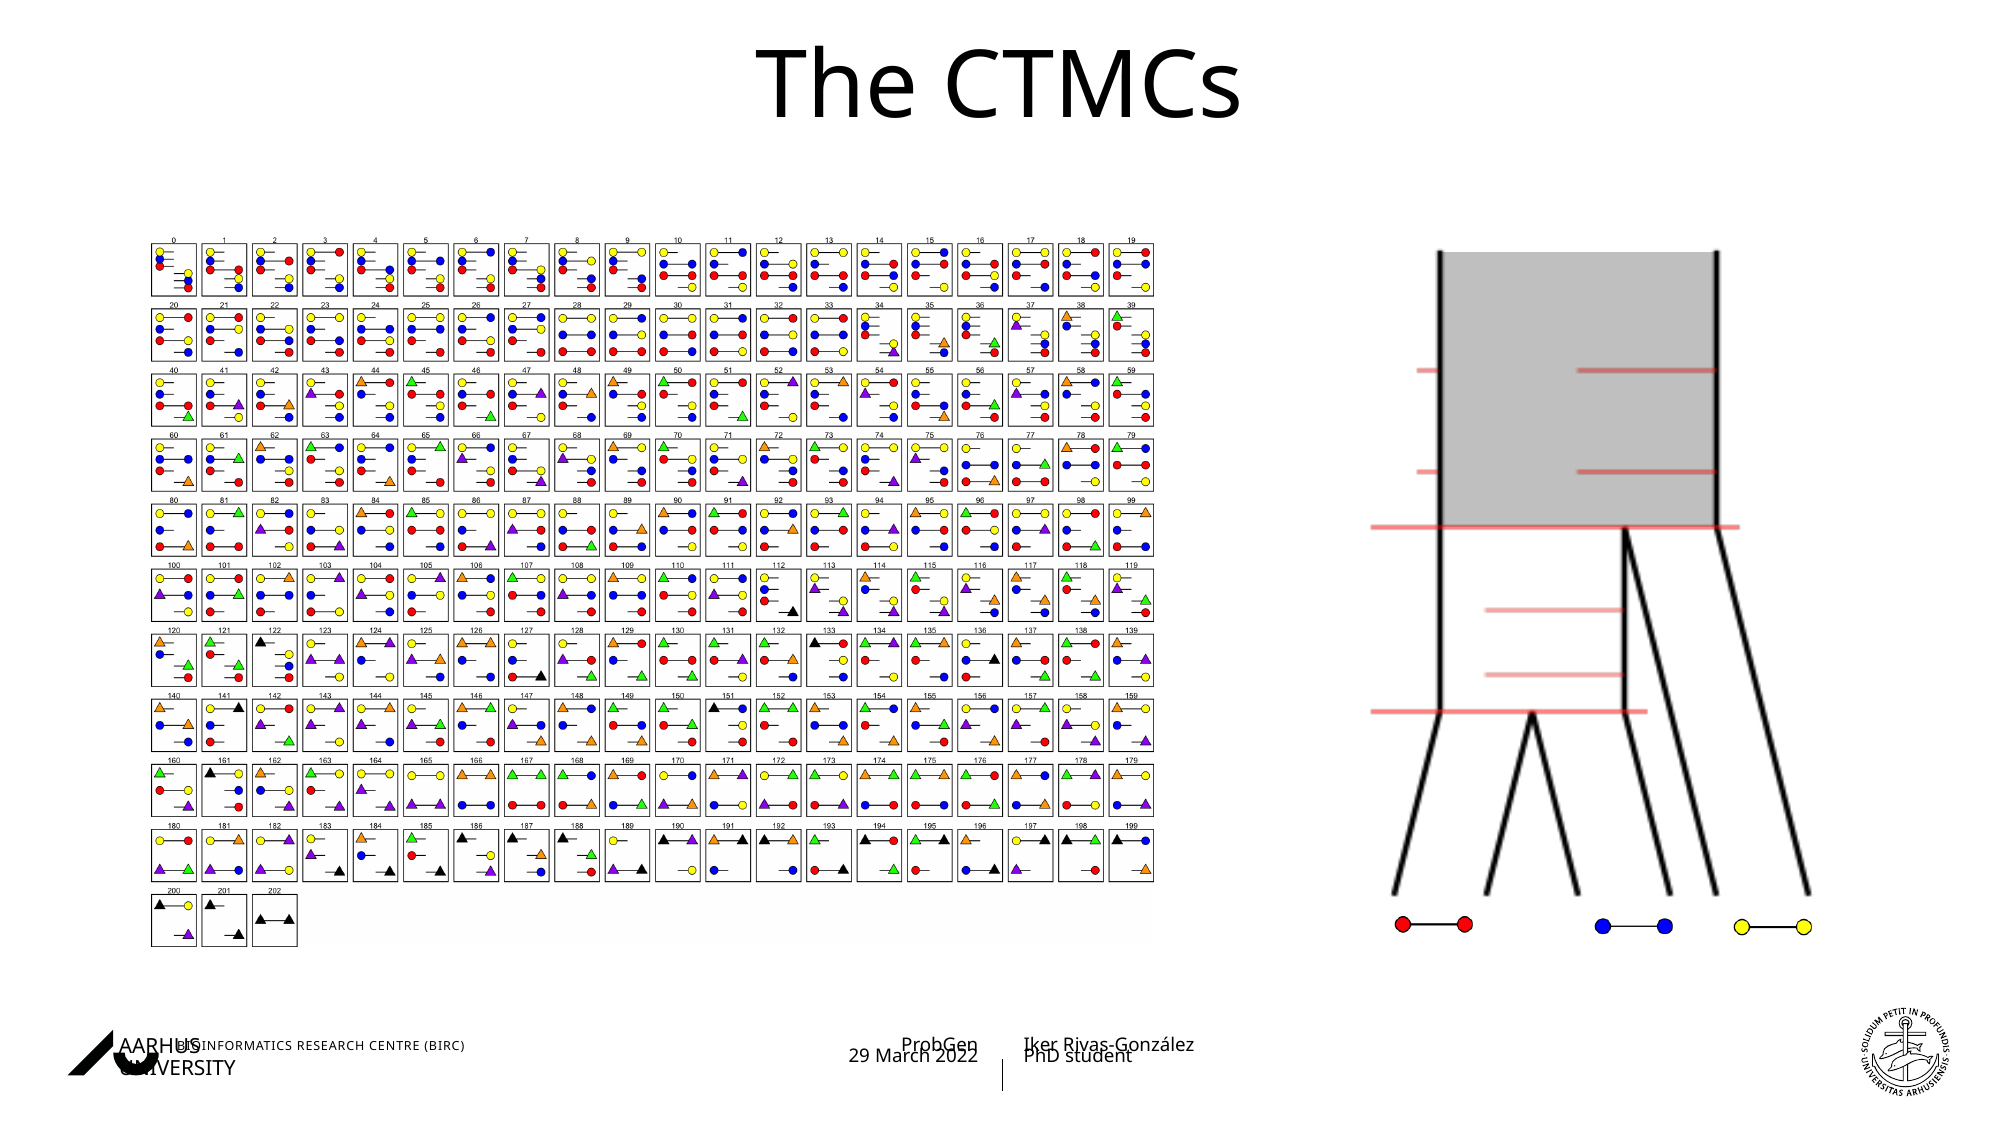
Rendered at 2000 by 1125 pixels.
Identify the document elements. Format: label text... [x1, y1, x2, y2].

picture [151, 113, 2000, 1036]
title The CTMCs [51, 37, 1948, 162]
